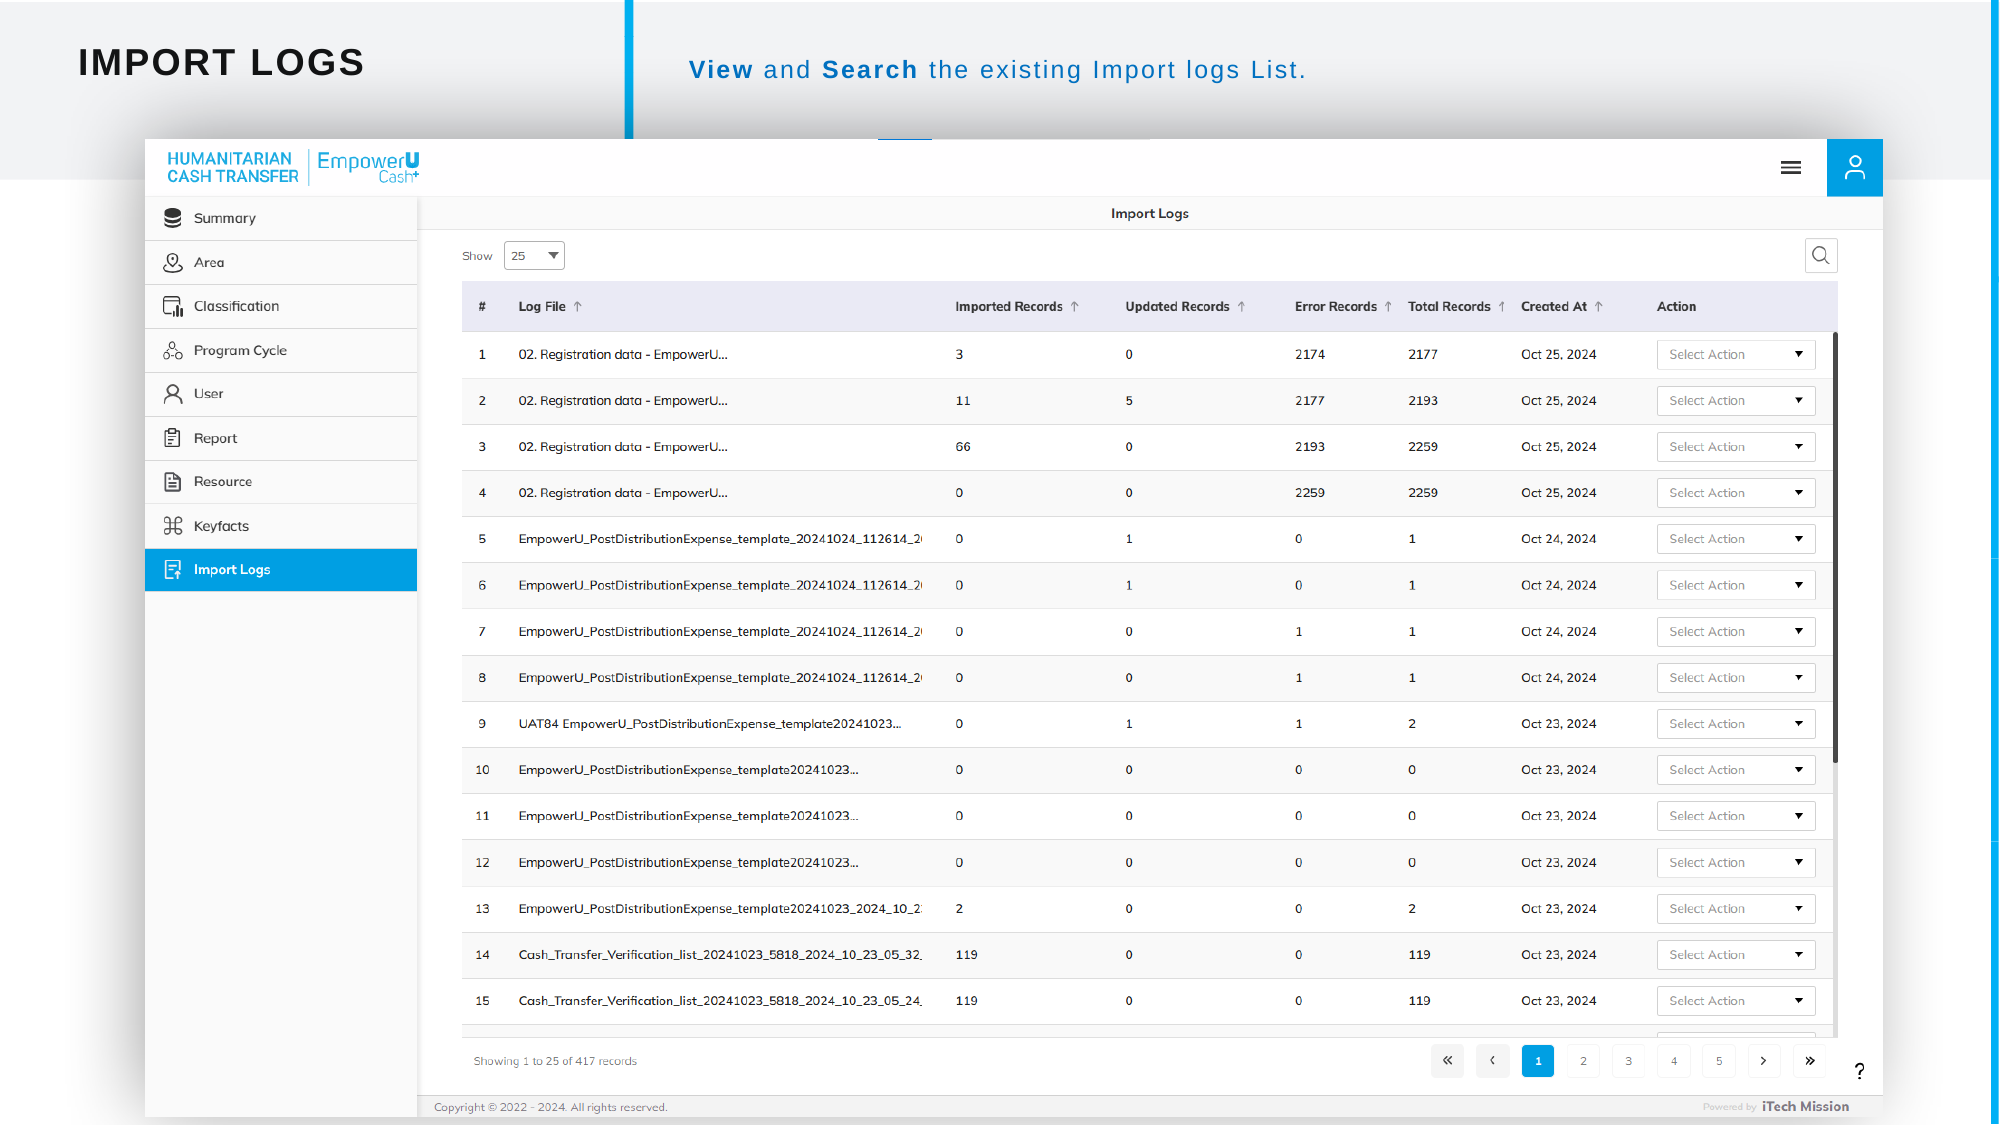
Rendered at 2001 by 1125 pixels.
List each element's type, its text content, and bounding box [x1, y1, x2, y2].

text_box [1991, 0, 1999, 1124]
text_box [0, 1, 624, 181]
text_box IMPORT LOGS [63, 38, 624, 91]
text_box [624, 0, 634, 139]
picture [145, 139, 1884, 1117]
text_box View and Search the existing Import logs List. [673, 31, 1883, 91]
text_box [634, 1, 1991, 181]
